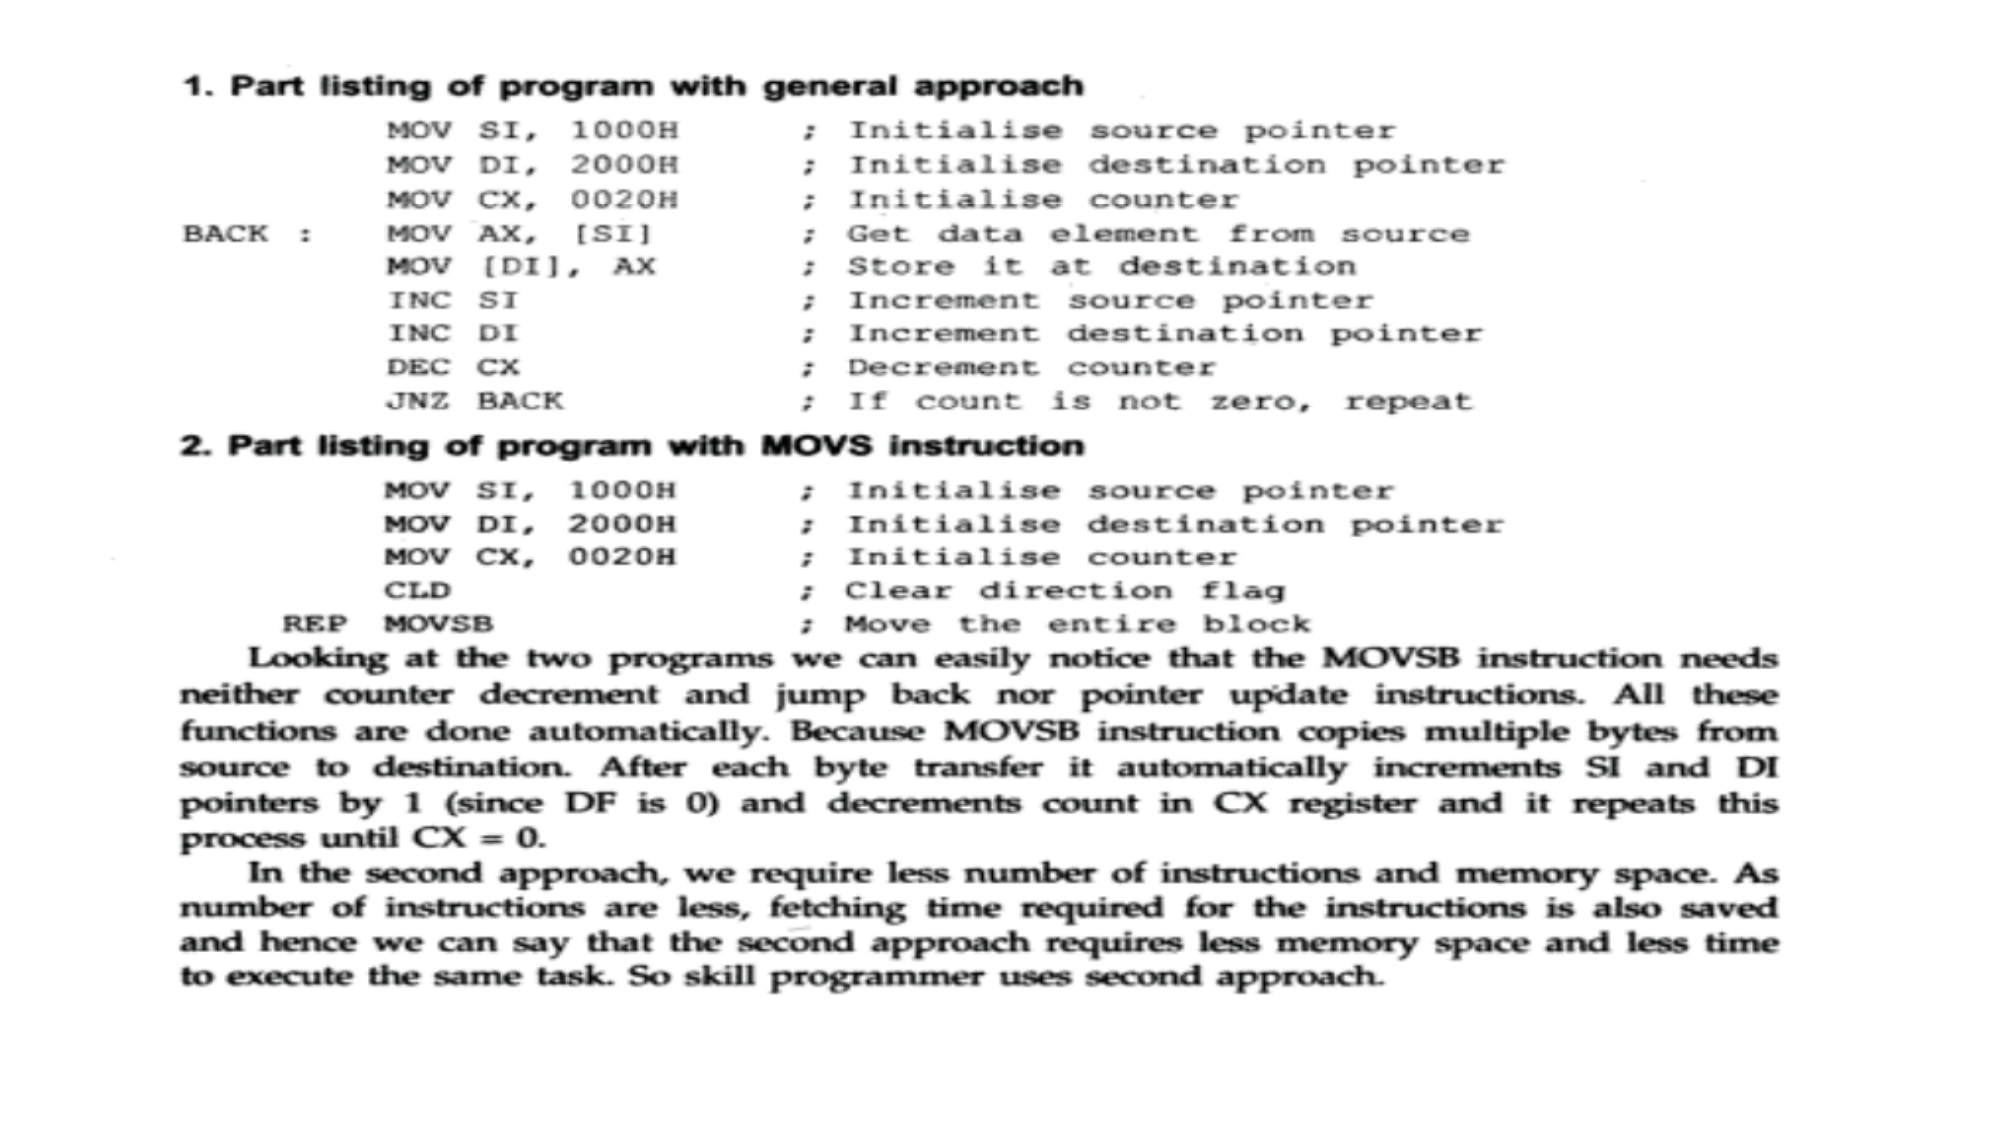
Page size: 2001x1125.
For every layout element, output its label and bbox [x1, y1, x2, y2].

picture [87, 48, 1885, 1050]
